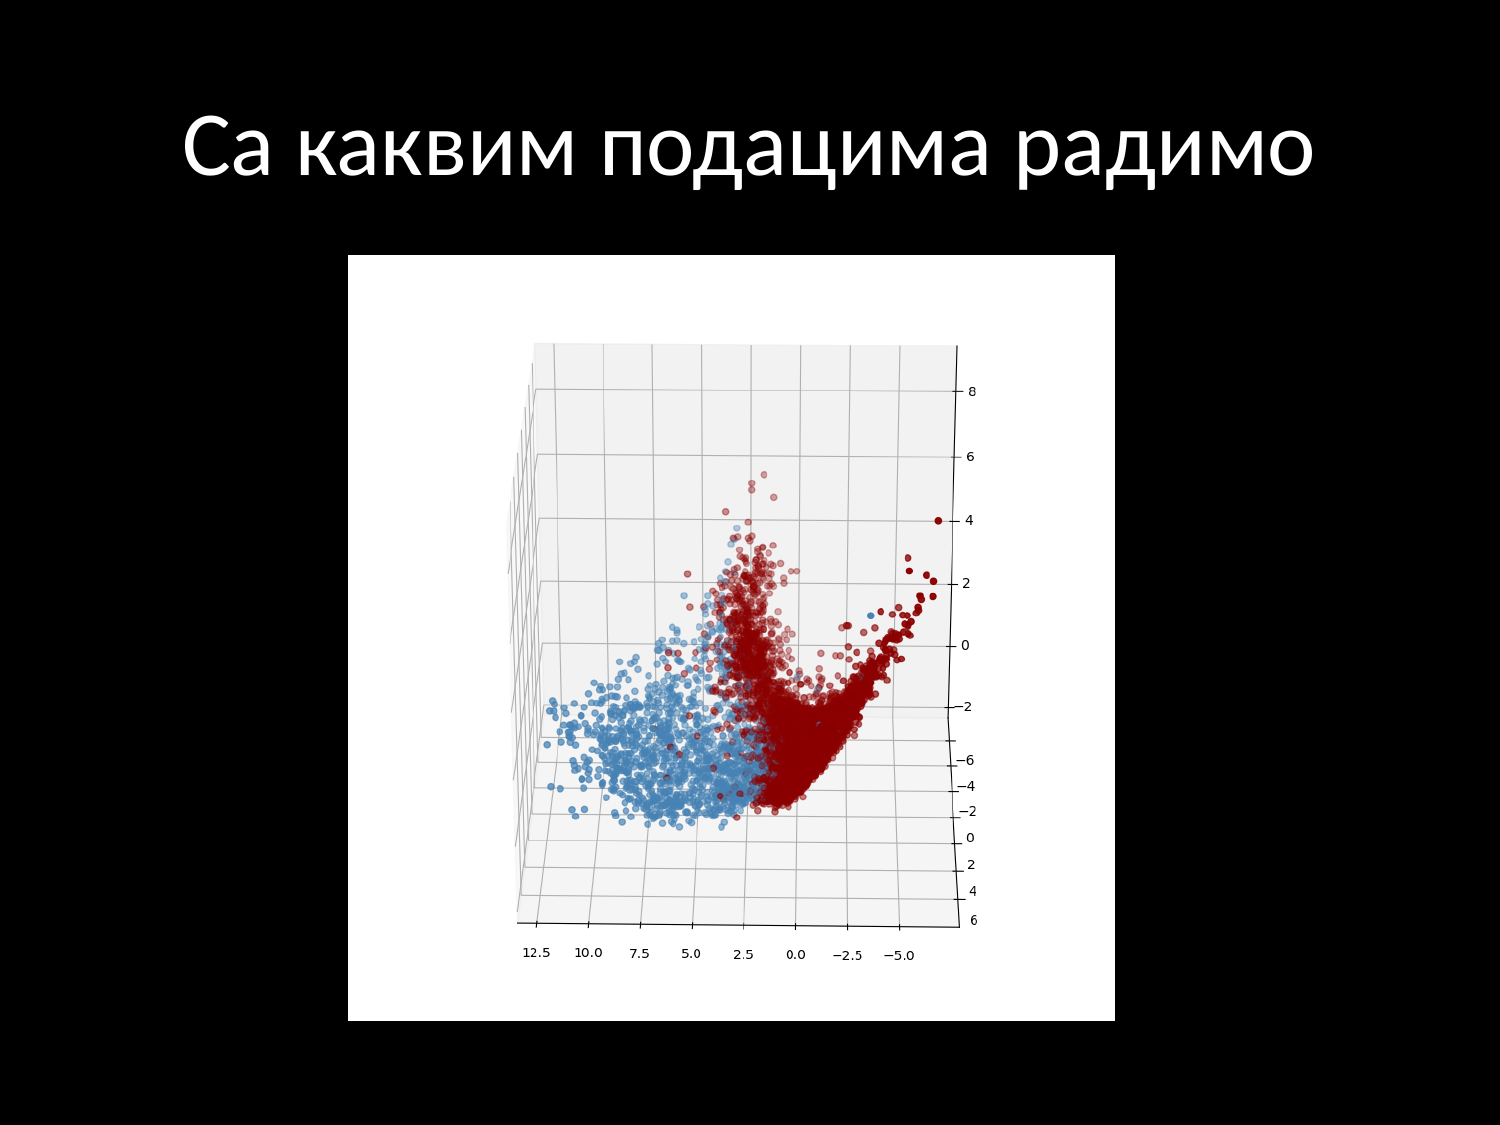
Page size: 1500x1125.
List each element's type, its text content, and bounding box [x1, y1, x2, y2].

picture [348, 255, 1115, 1022]
title Са каквим подацима радимо [75, 45, 1425, 233]
